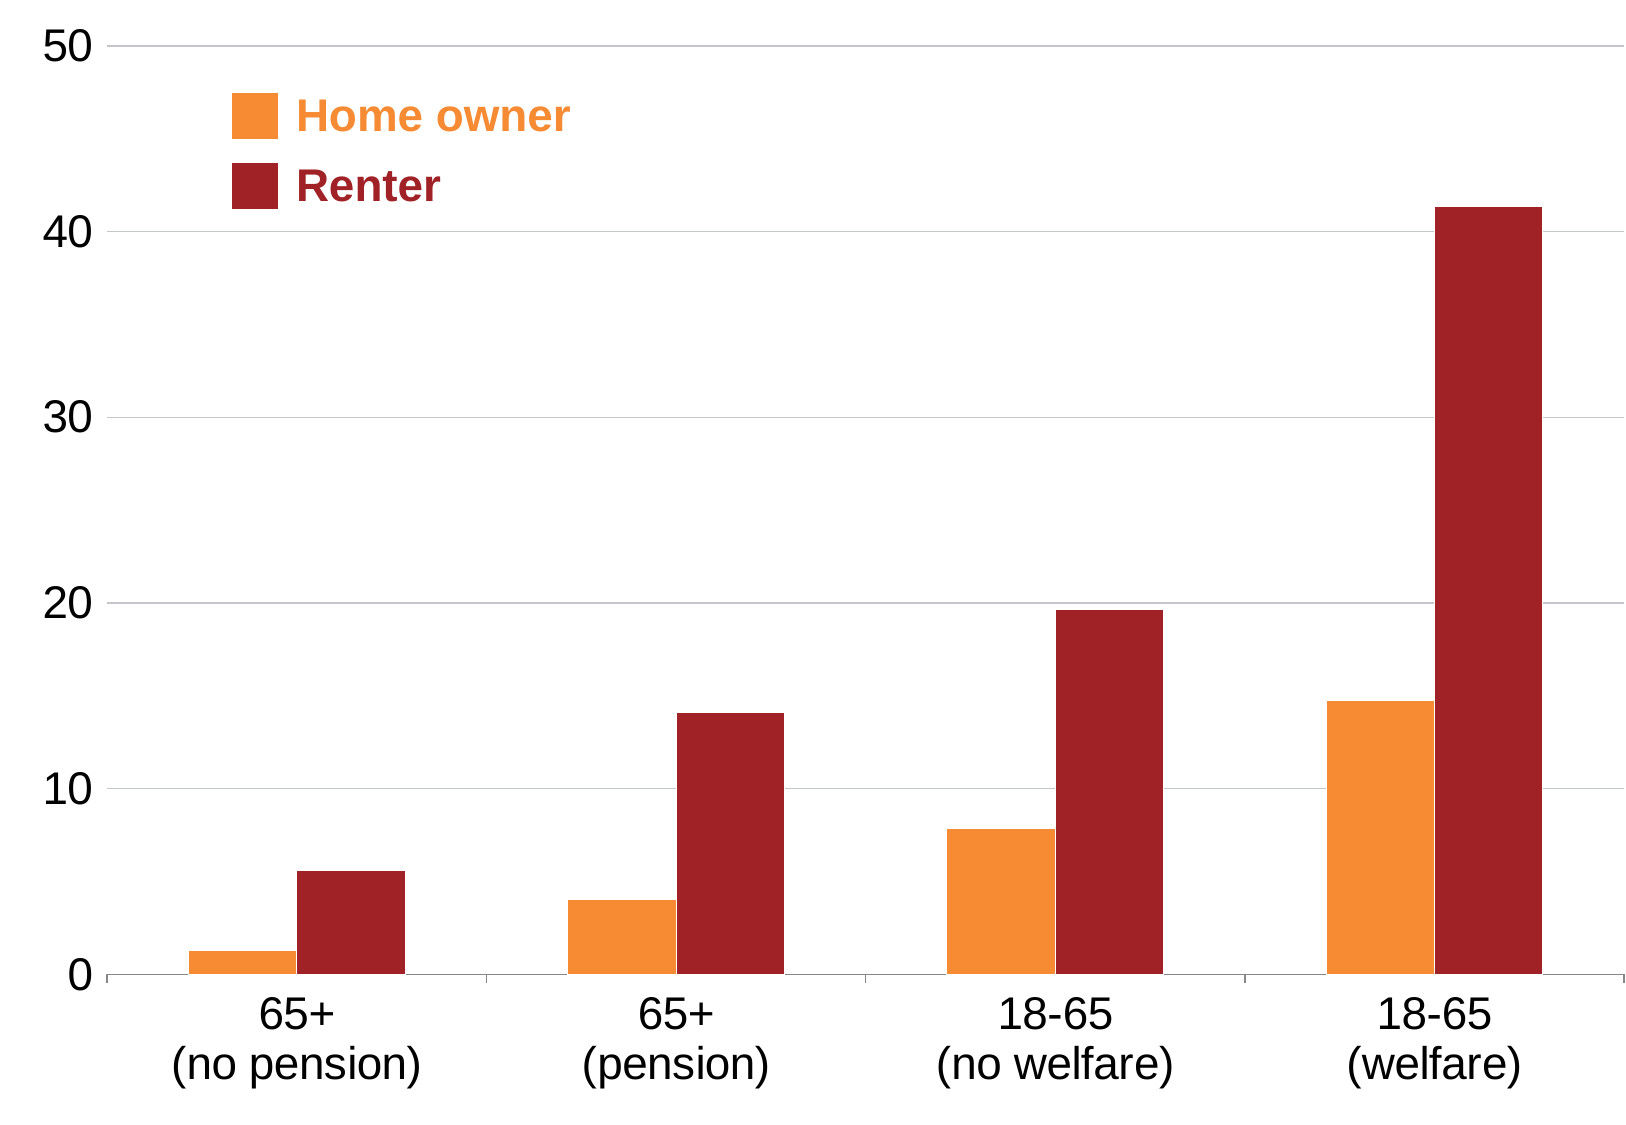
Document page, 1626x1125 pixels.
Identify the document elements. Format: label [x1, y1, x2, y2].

text_box [199, 84, 599, 212]
chart [0, 0, 1625, 1125]
